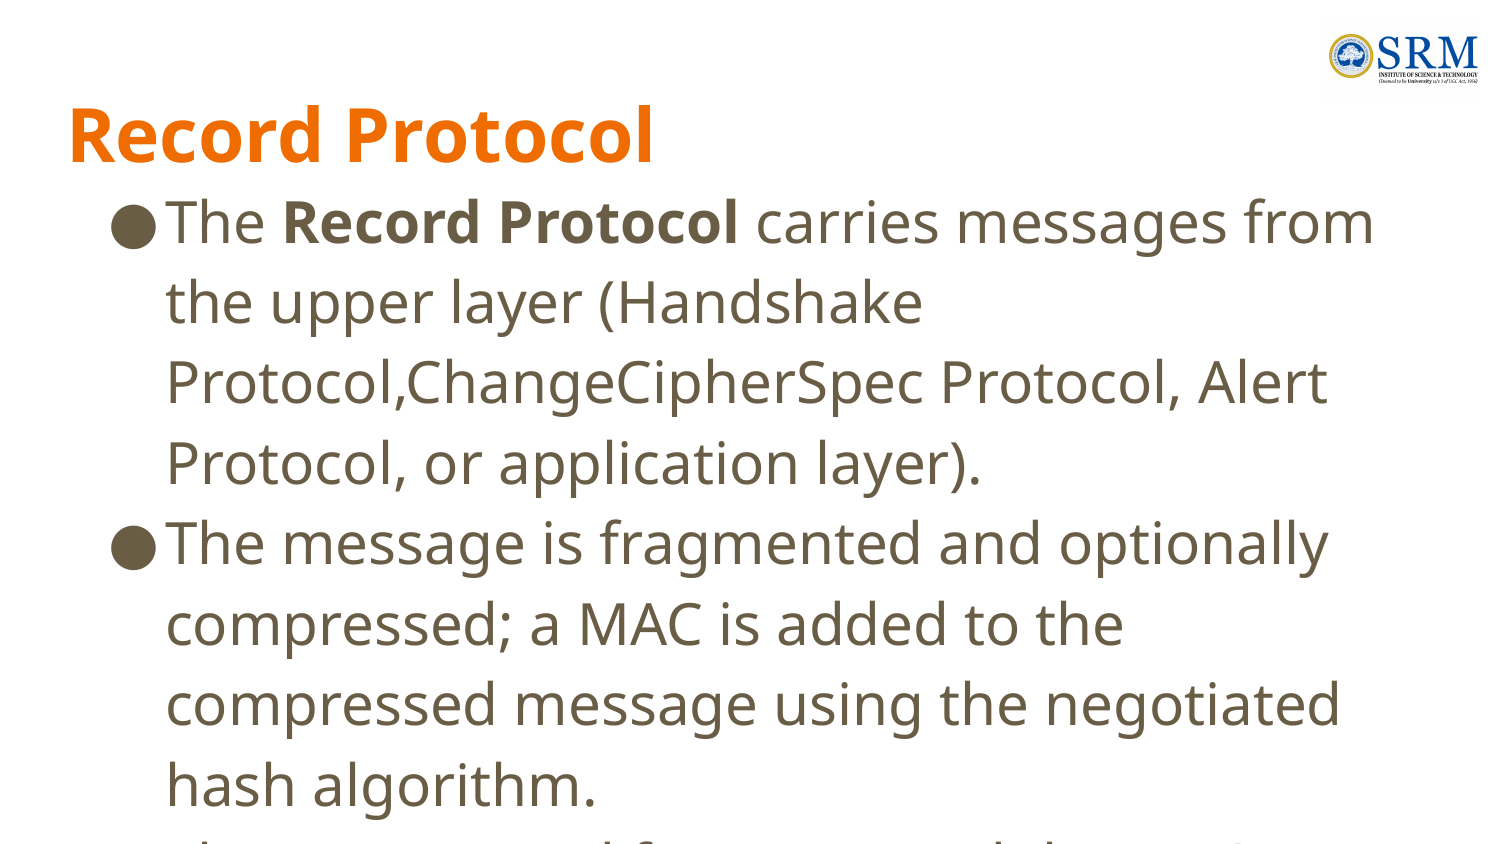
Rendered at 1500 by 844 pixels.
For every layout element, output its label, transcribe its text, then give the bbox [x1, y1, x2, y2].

title Record Protocol [51, 72, 1449, 189]
list The Record Protocol carries messages from the upper layer (Handshake Protocol,ChangeCipherSpec Protocol, Alert Protocol, or application layer). The message is fragmented and optionally compressed; a MAC is added to the compressed message using the negotiated hash algorithm. The compressed fragment and the MAC are encrypted using the negotiated encryption algorithm. Finally, the SSL header is added to the encrypted message. Figure shows this process at the sender. The process at the receiver is reversed. [75, 159, 1425, 754]
picture [1326, 16, 1481, 103]
